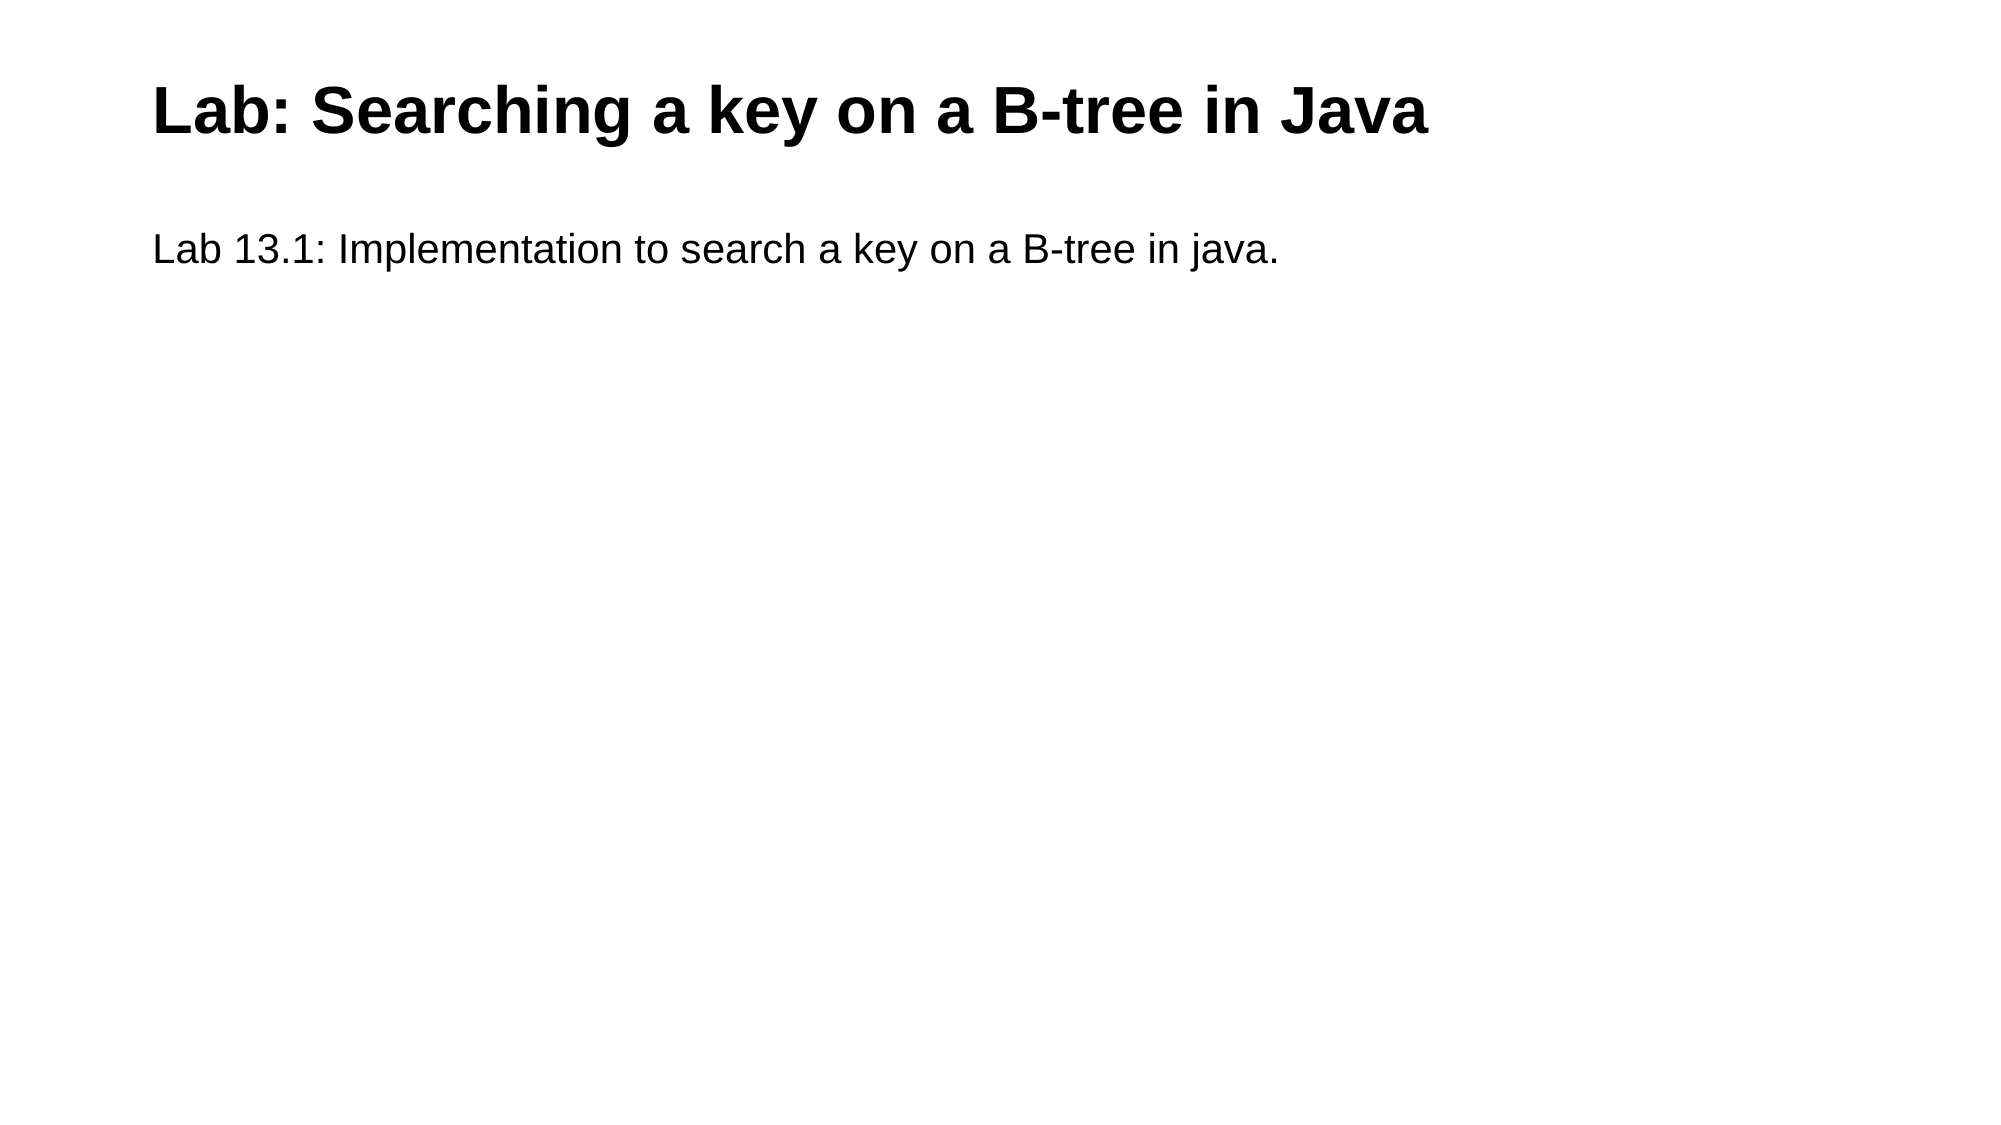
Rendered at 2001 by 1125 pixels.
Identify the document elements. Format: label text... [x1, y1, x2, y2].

title Lab: Searching a key on a B-tree in Java [137, 3, 1863, 220]
list Lab 13.1: Implementation to search a key on a B-tree in java. [137, 220, 1863, 974]
